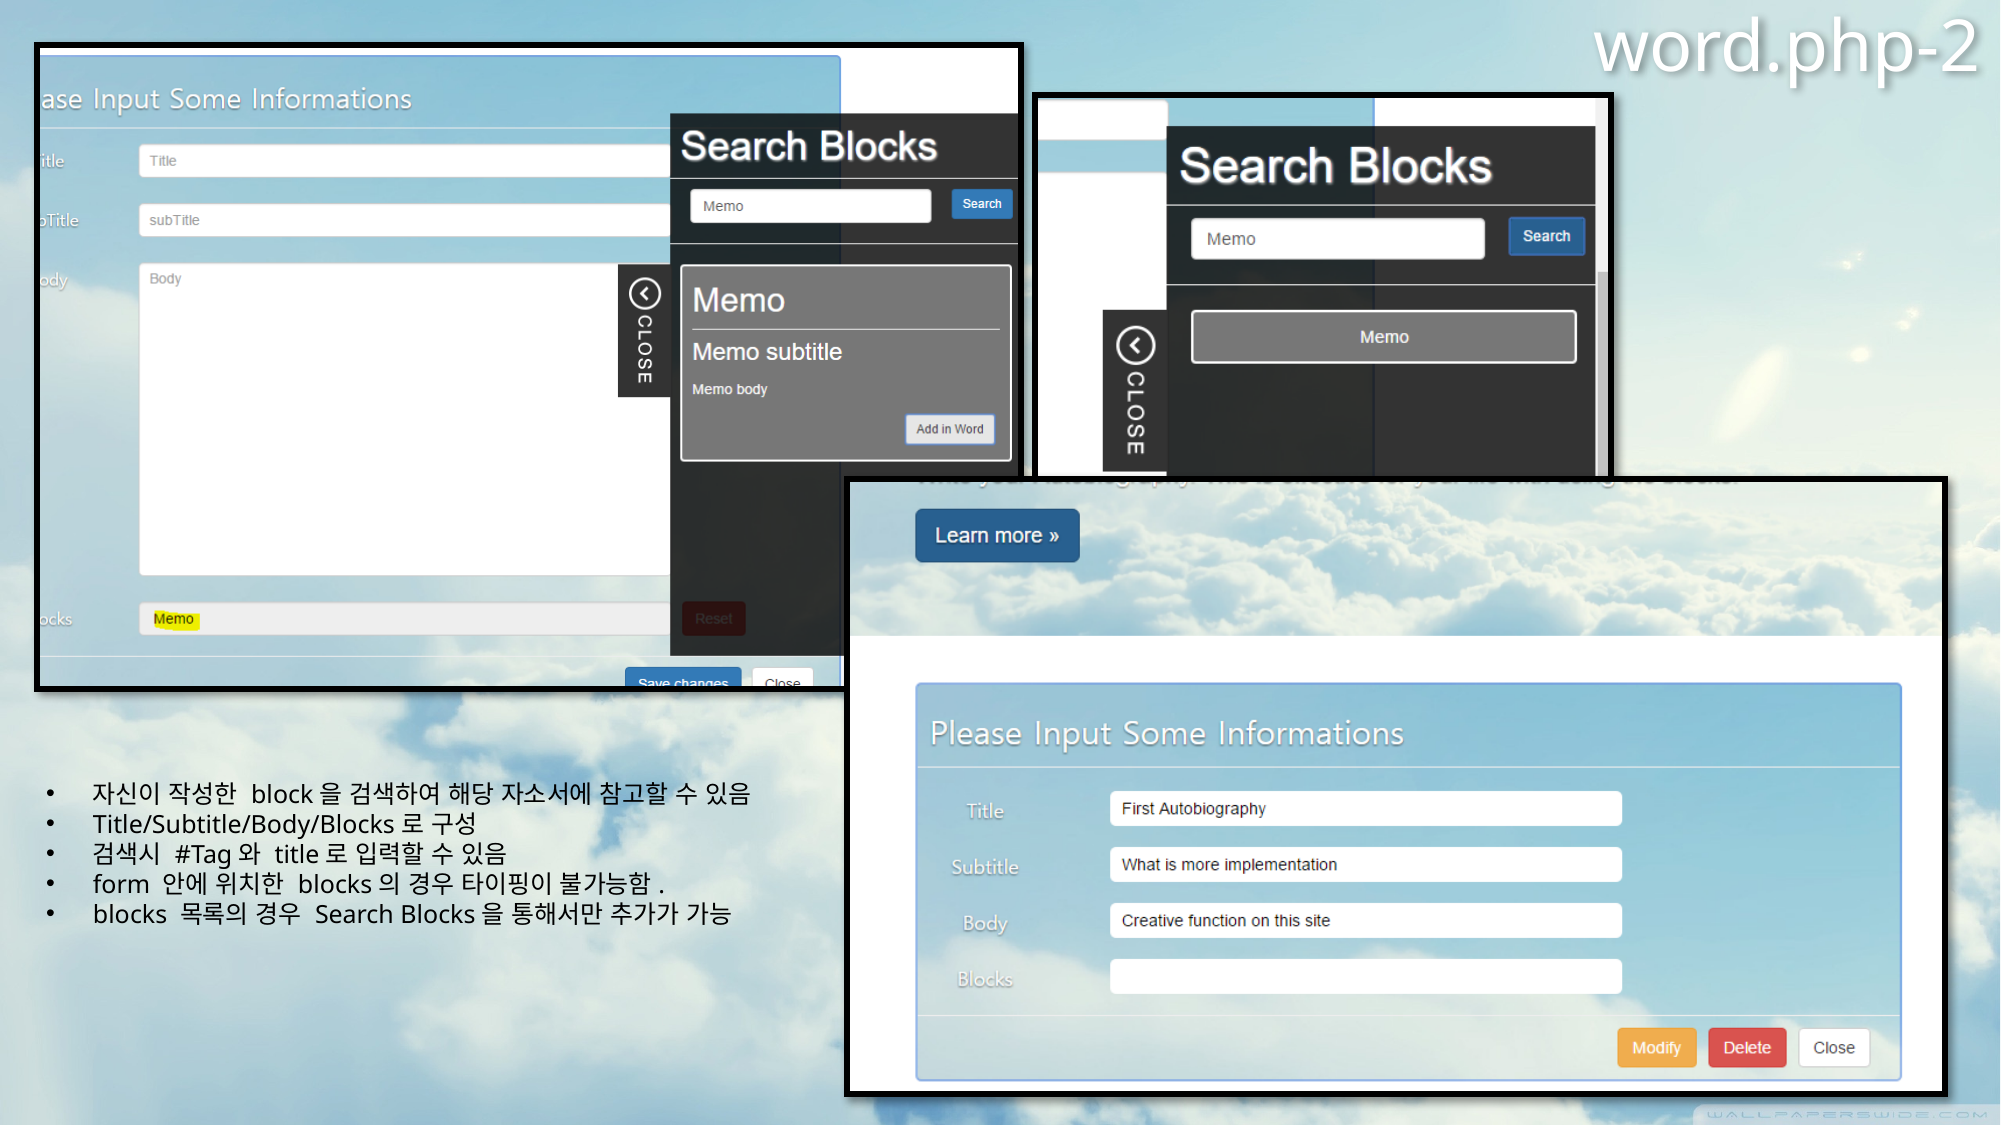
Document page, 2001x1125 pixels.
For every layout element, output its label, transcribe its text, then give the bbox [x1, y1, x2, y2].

picture [40, 47, 1943, 1092]
text_box 자신이 작성한 block을 검색하여 해당 자소서에 참고할 수 있음 Title/Subtitle/Body/Blocks로 구성 검색시 #Tag와 title로 입력할 수 있음 form 안에 위치한 blocks의 경우 타이핑이 불가능함. blocks 목록의 경우 Search Blocks을 통해서만 추가가 가능 [31, 770, 768, 936]
text_box word.php-2 [1578, 0, 2000, 99]
picture [0, 0, 2001, 1125]
